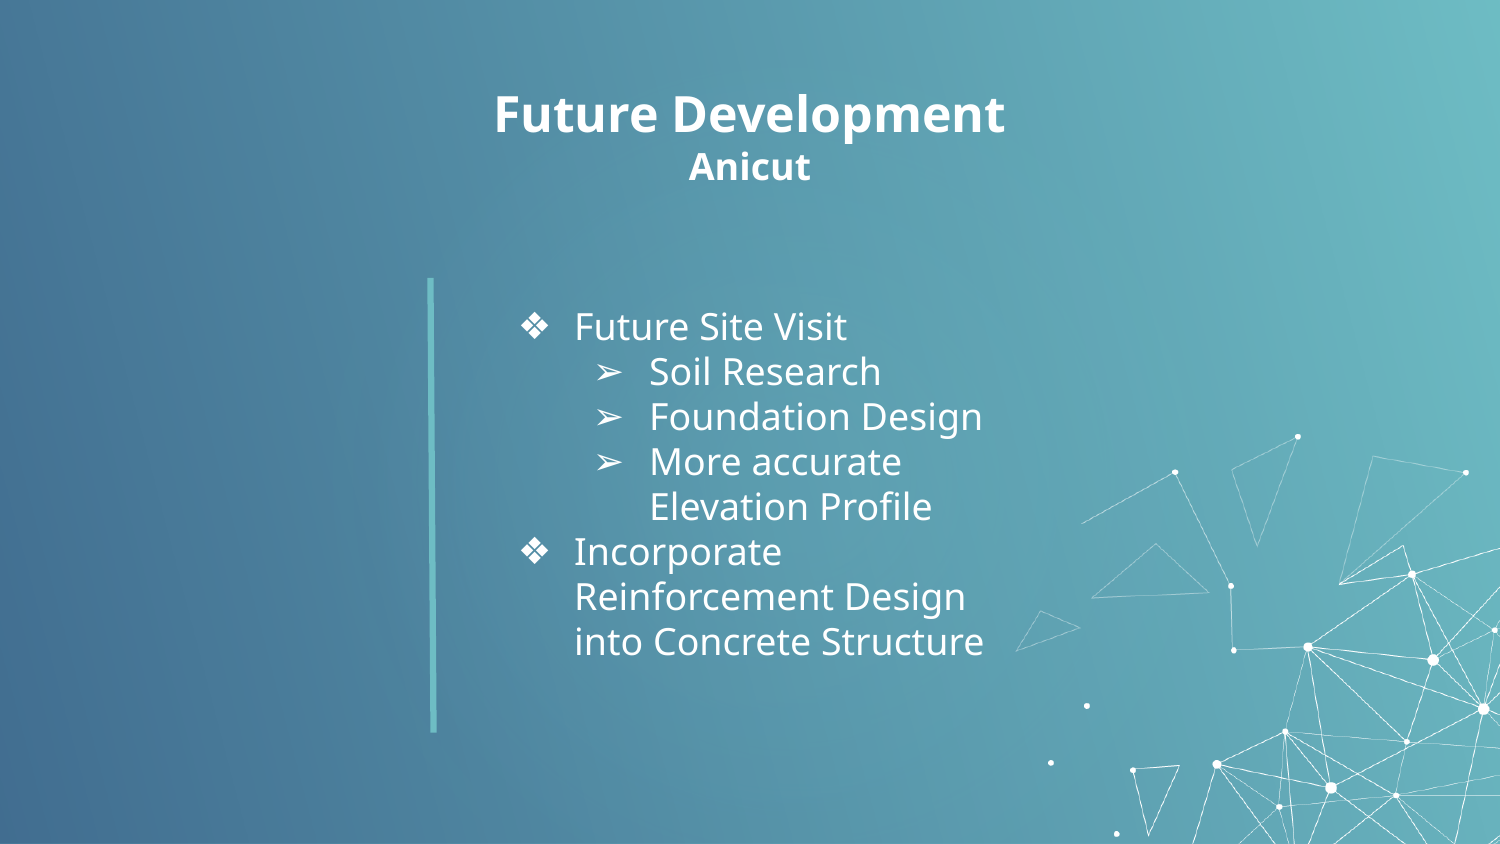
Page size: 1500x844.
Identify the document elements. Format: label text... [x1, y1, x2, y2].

list Future Site Visit Soil Research Foundation Design More accurate Elevation Profile Incorporate Reinforcement Design into Concrete Structure [484, 223, 1016, 788]
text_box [430, 277, 434, 733]
title Future Development Anicut [322, 67, 1178, 223]
picture [0, 0, 1500, 844]
